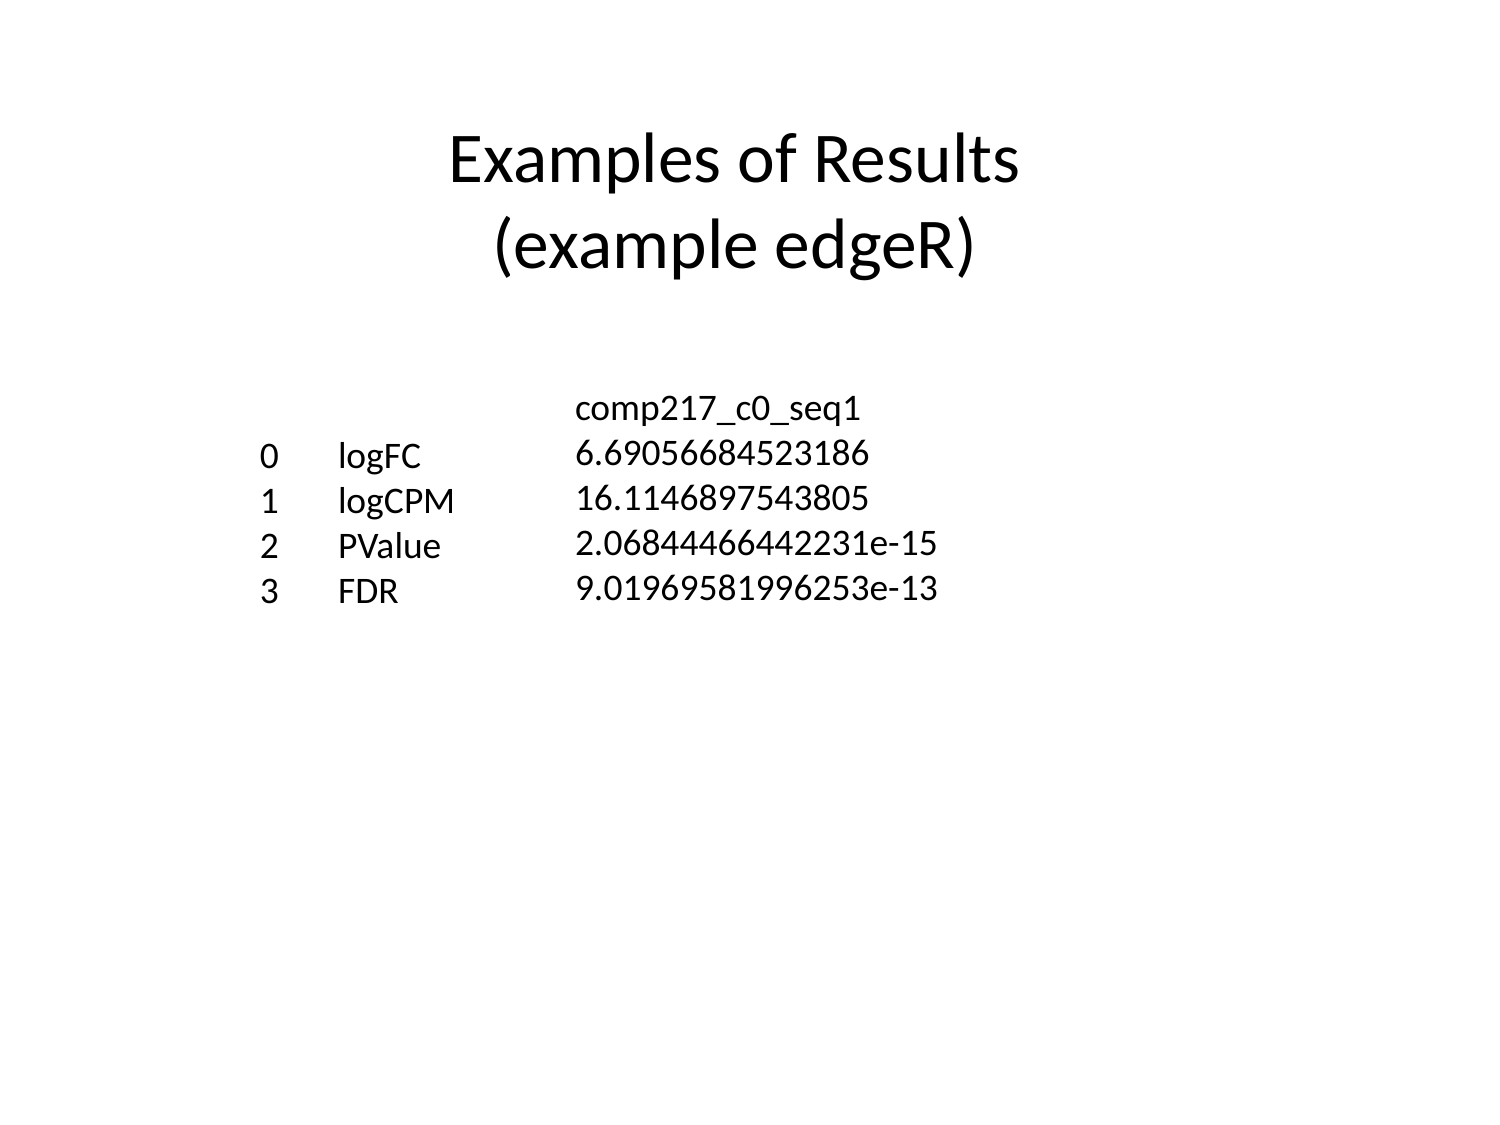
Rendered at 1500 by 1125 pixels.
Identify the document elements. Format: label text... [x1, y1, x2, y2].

text_box comp217_c0_seq1 6.69056684523186 16.1146897543805 2.06844466442231e-15 9.01969581996253e-13 [560, 375, 953, 661]
title Examples of Results (example edgeR) [59, 102, 1410, 291]
text_box 0 logFC 1 logCPM 2 PValue 3 FDR [244, 423, 471, 619]
